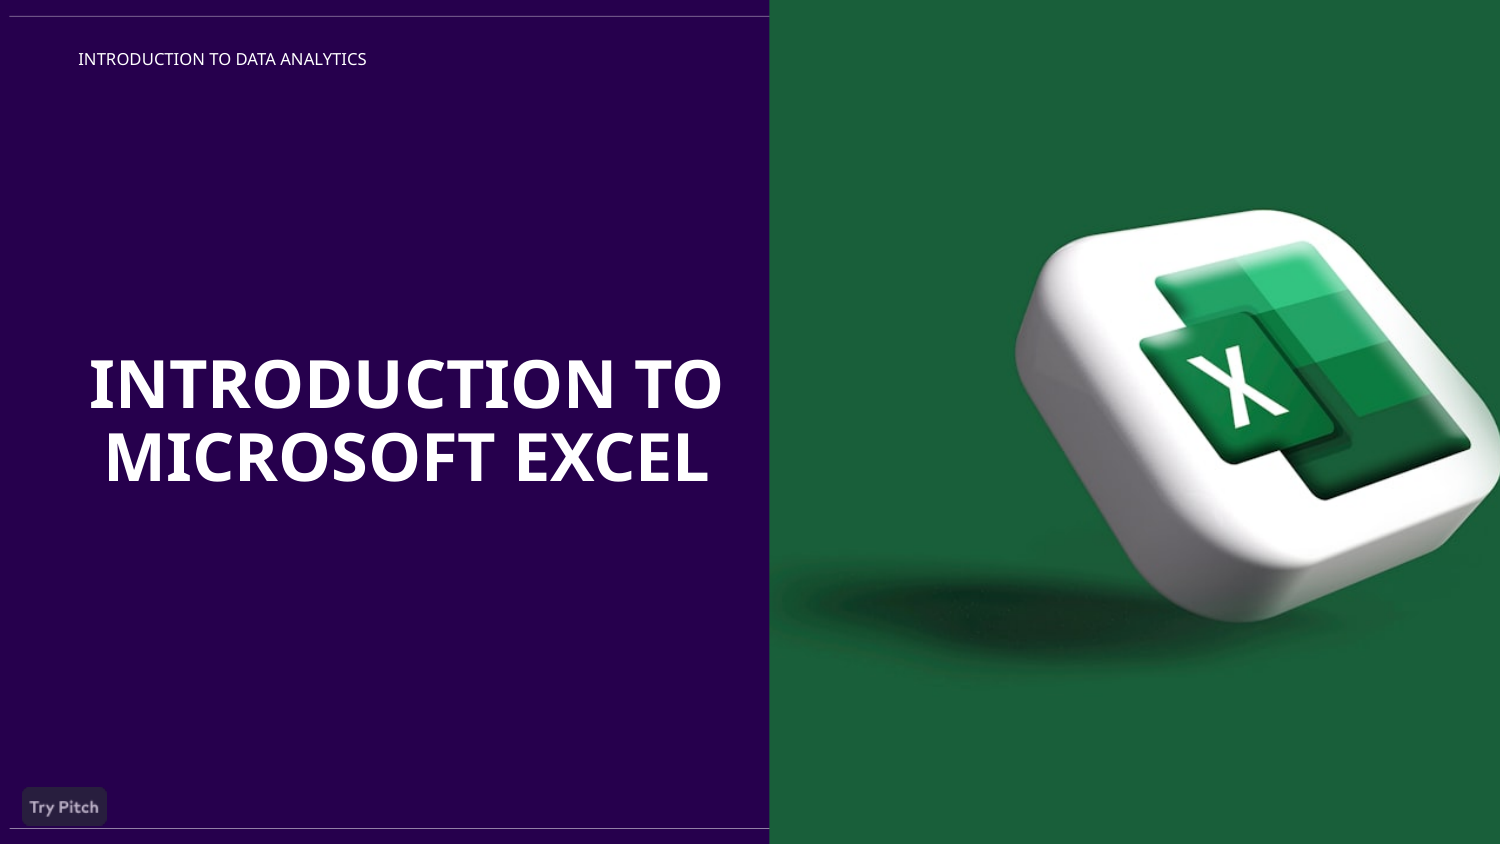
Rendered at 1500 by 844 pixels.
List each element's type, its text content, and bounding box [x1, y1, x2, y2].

text_box INTRODUCTION TO MICROSOFT EXCEL [8, 348, 769, 496]
picture [769, 0, 1500, 844]
text_box INTRODUCTION TO DATA ANALYTICS [78, 49, 769, 70]
picture [22, 787, 107, 826]
